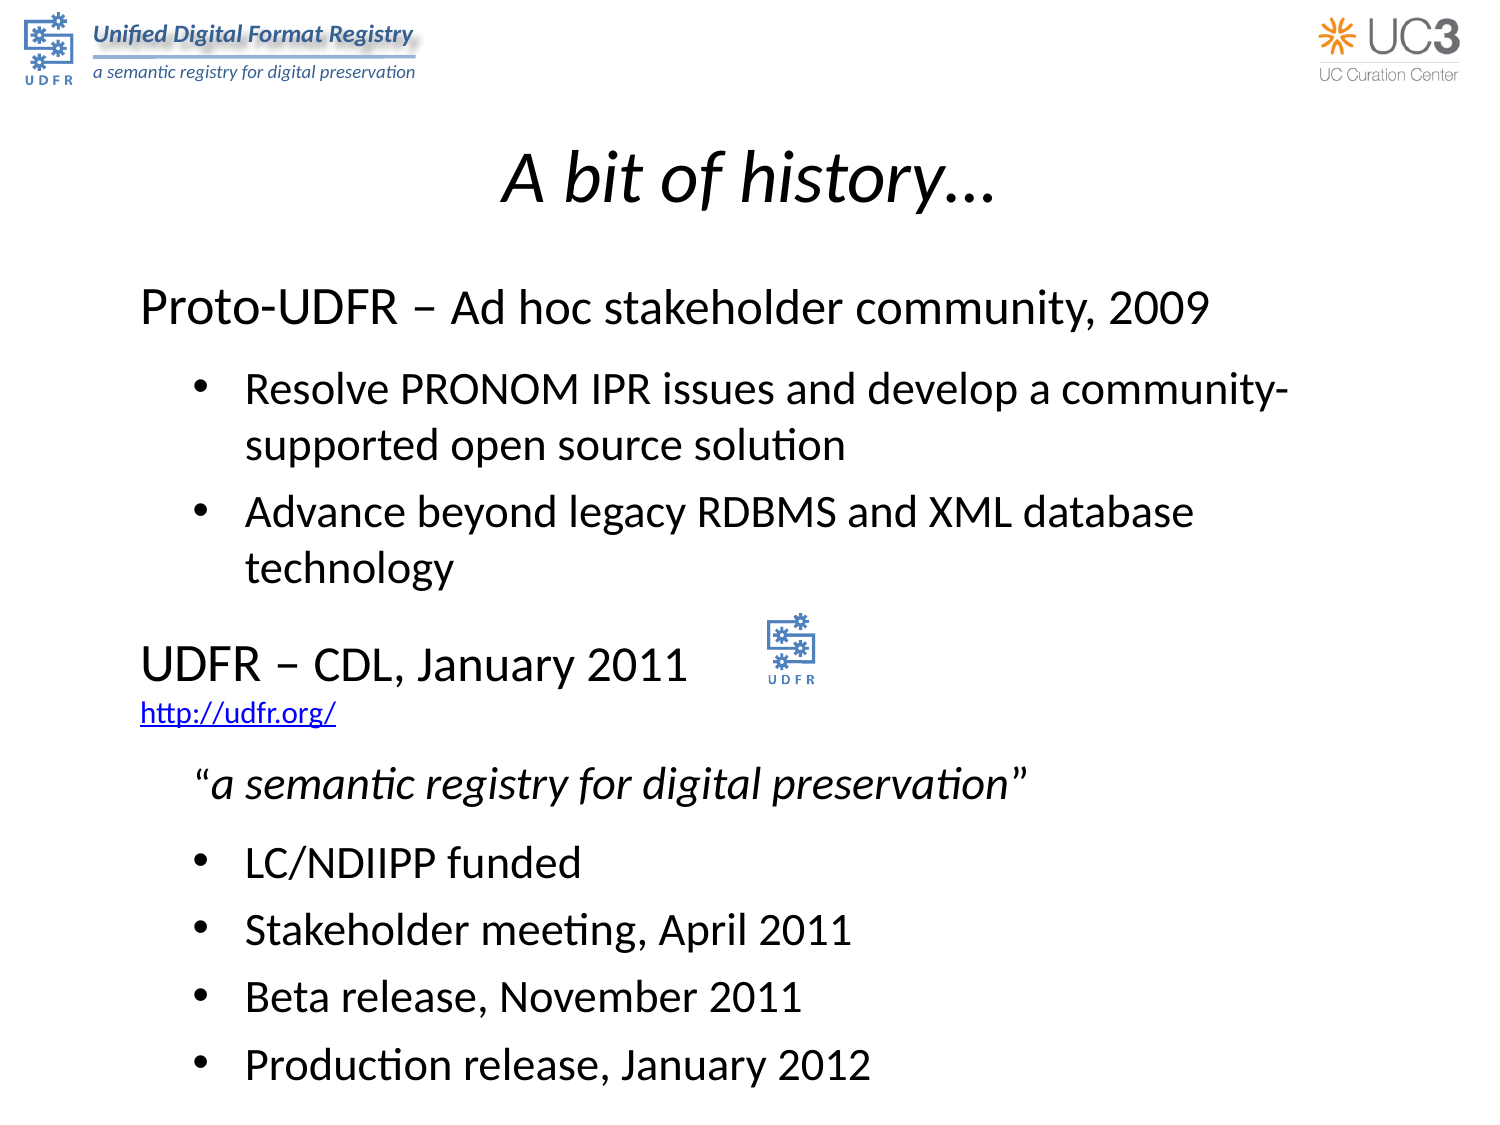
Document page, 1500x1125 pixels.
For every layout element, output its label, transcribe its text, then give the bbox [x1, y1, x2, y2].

picture [762, 607, 820, 688]
title A bit of history… [75, 112, 1425, 233]
picture [24, 12, 132, 88]
picture [1312, 12, 1464, 85]
list Proto-UDFR – Ad hoc stakeholder community, 2009 Resolve PRONOM IPR issues and develop a community-supported open source solution Advance beyond legacy RDBMS and XML database technology UDFR – CDL, January 2011 http://udfr.org/ “a semantic registry for digital preservation” LC/NDIIPP funded Stakeholder meeting, April 2011 Beta release, November 2011 Production release, January 2012 [125, 262, 1425, 1100]
